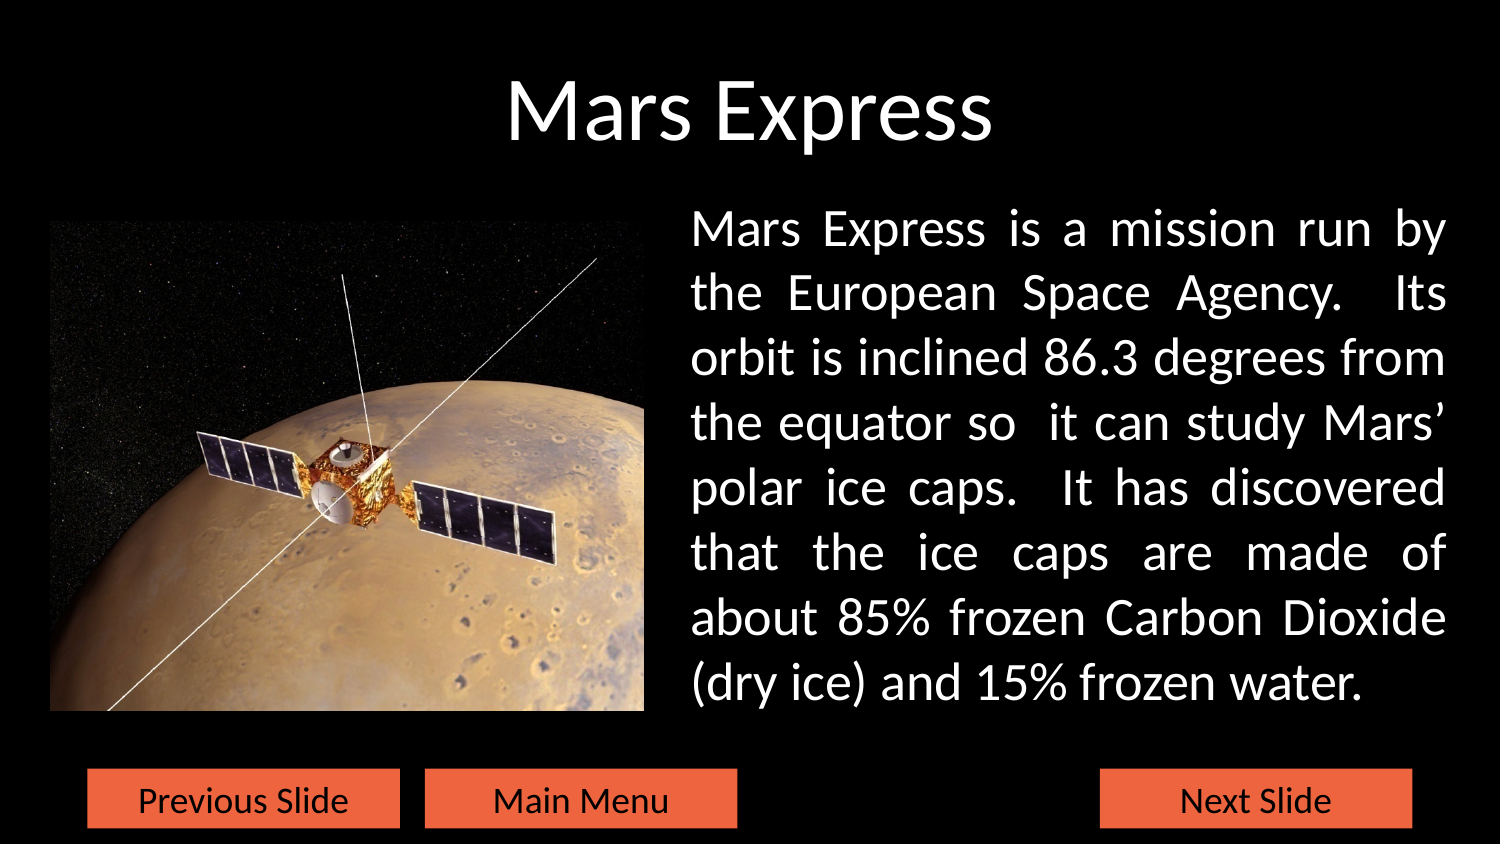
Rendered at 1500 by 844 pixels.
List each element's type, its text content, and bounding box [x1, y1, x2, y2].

title Mars Express [75, 33, 1425, 175]
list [49, 221, 644, 711]
list Mars Express is a mission run by the European Space Agency. Its orbit is inclined 86.3 degrees from the equator so it can study Mars’ polar ice caps. It has discovered that the ice caps are made of about 85% frozen Carbon Dioxide (dry ice) and 15% frozen water. [675, 184, 1463, 754]
